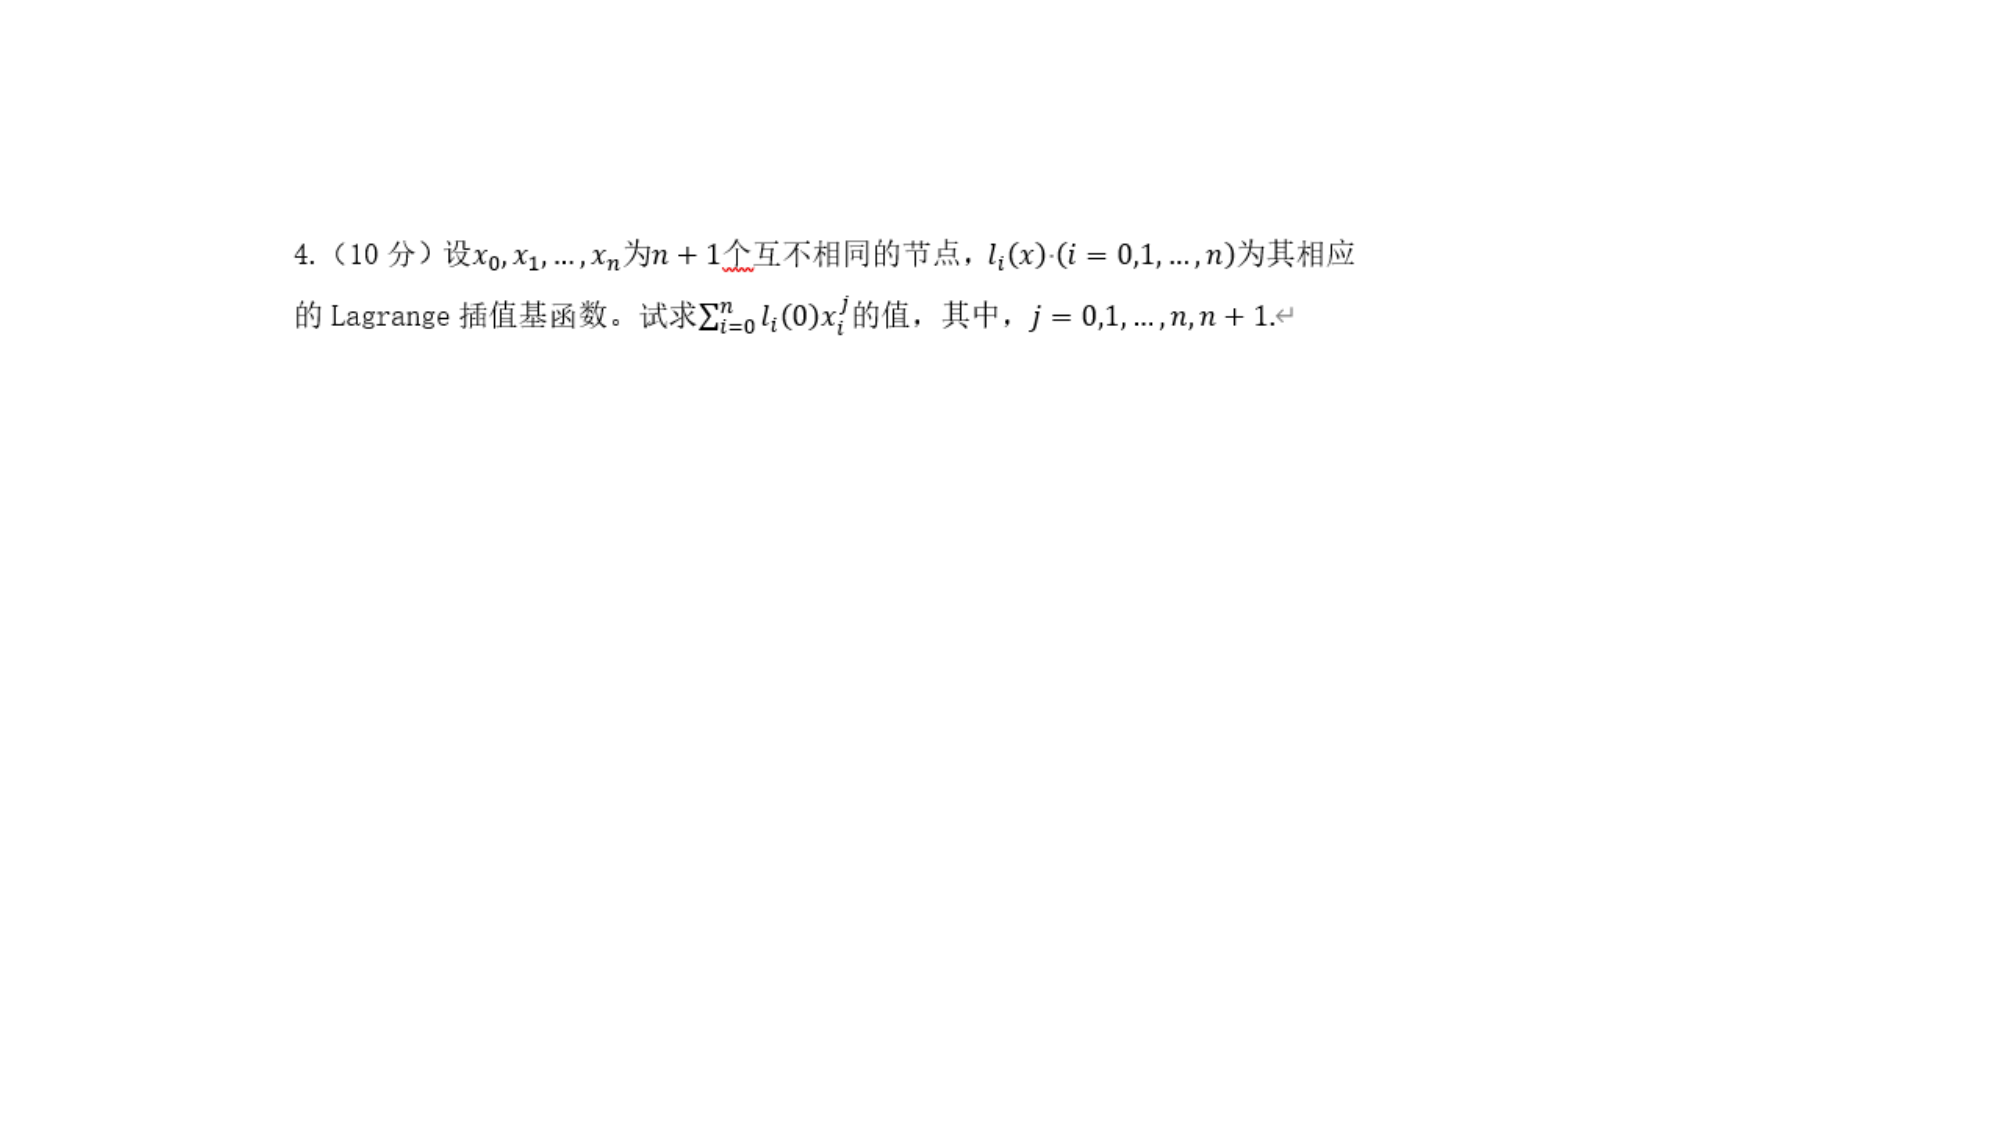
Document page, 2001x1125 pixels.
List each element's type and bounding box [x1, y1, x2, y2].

list [286, 236, 1370, 348]
